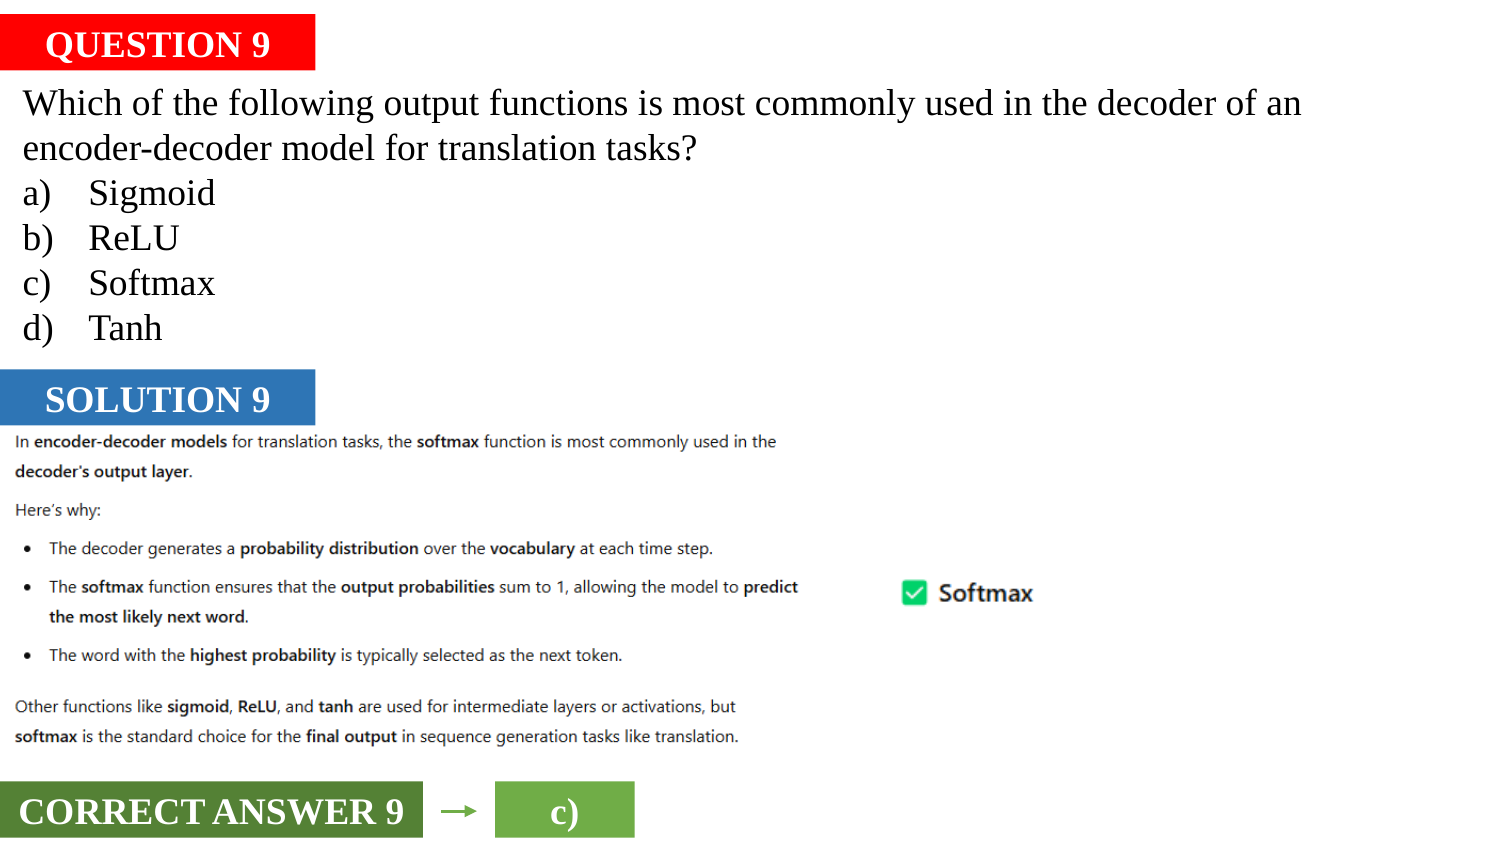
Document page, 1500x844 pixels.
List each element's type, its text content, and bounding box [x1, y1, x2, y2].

picture [888, 567, 1049, 614]
text_box QUESTION 9 [0, 14, 316, 71]
text_box c) [495, 781, 635, 838]
text_box CORRECT ANSWER 9 [0, 781, 423, 838]
text_box Which of the following output functions is most commonly used in the decoder of an encoder-decoder model for translation tasks? Sigmoid ReLU Softmax Tanh [7, 70, 1328, 356]
picture [7, 425, 809, 755]
text_box SOLUTION 9 [0, 369, 316, 426]
